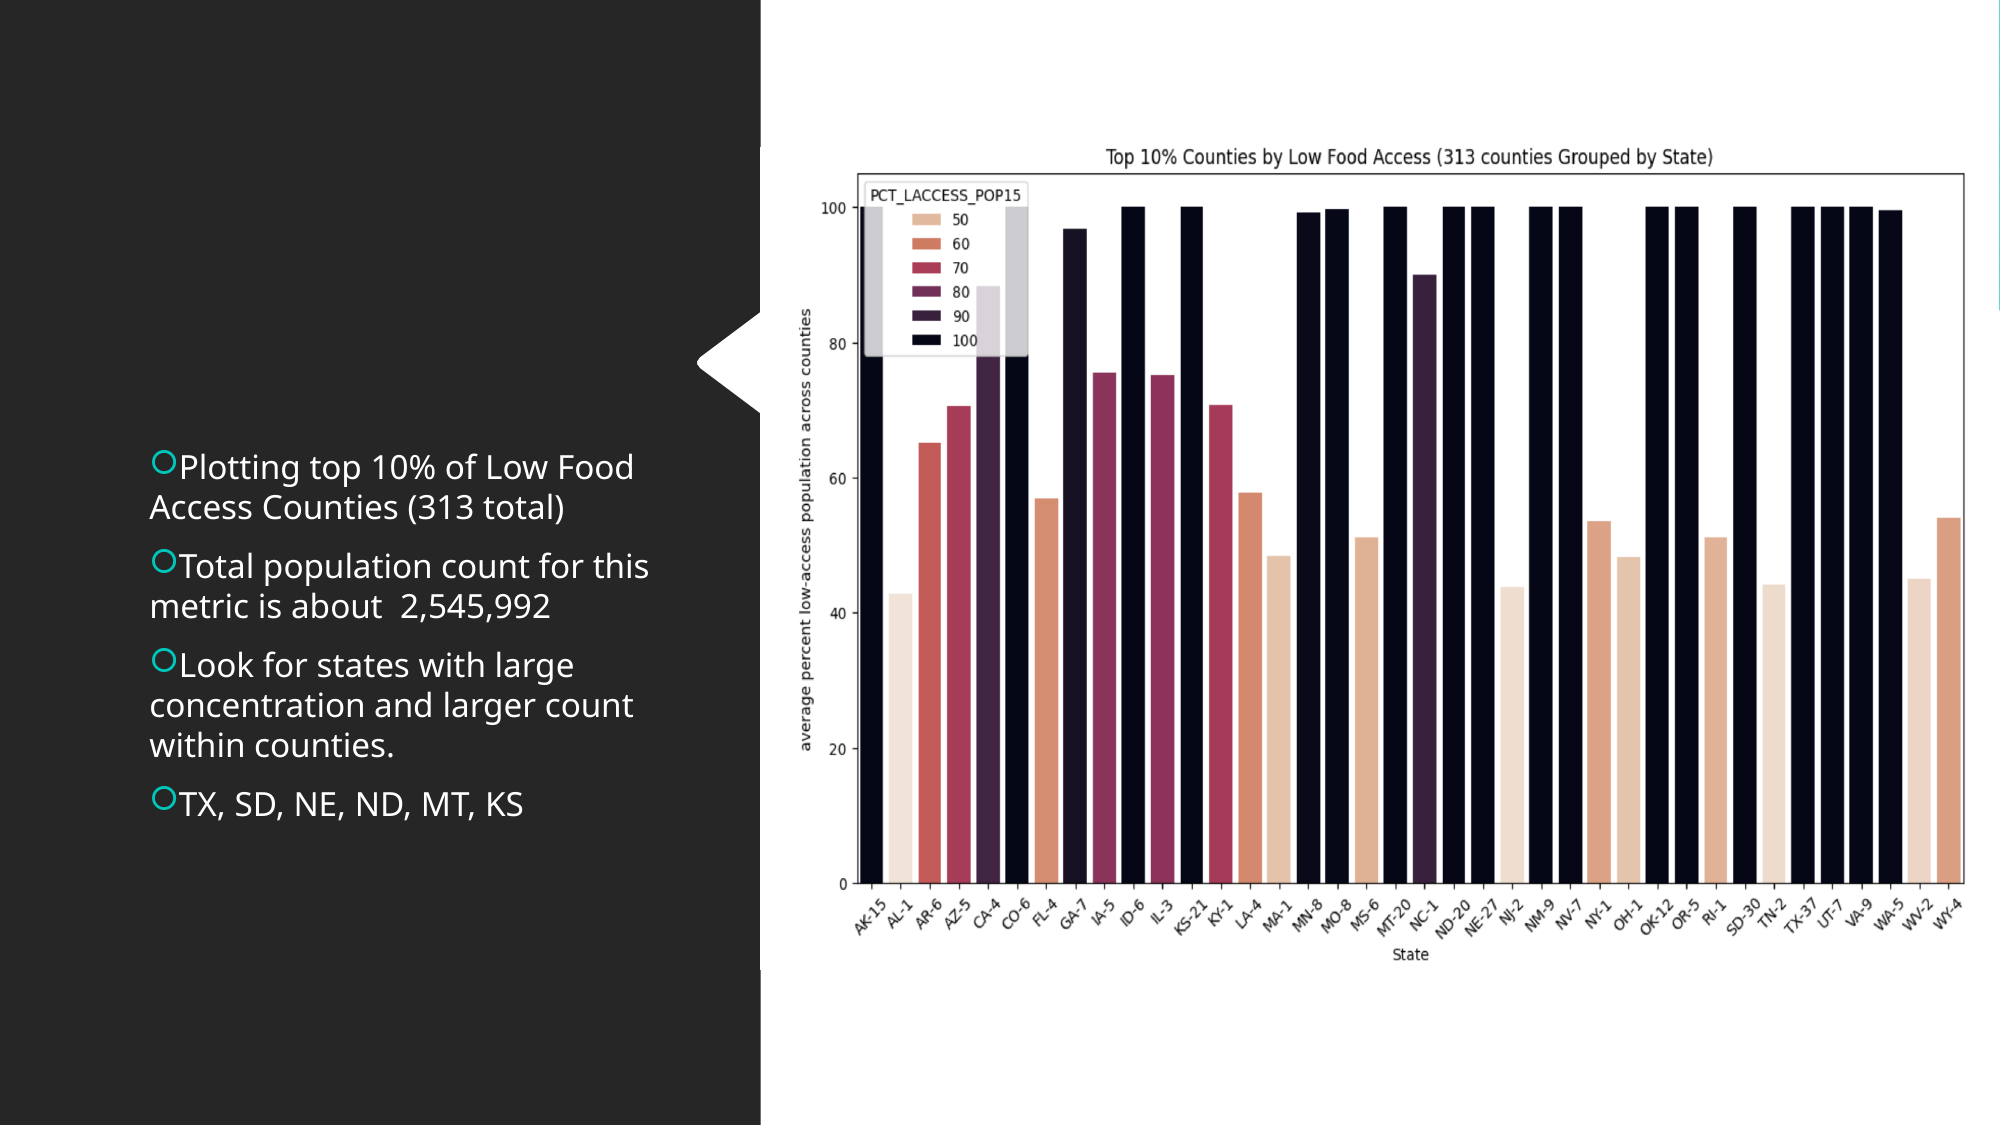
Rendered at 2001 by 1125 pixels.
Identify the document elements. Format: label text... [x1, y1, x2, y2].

text_box [0, 0, 762, 1125]
text_box Plotting top 10% of Low Food Access Counties (313 total) Total population count for this metric is about 2,545,992 Look for states with large concentration and larger count within counties. TX, SD, NE, ND, MT, KS [134, 395, 693, 992]
picture [760, 147, 1984, 970]
text_box [699, 315, 760, 410]
text_box [762, 0, 2000, 1125]
